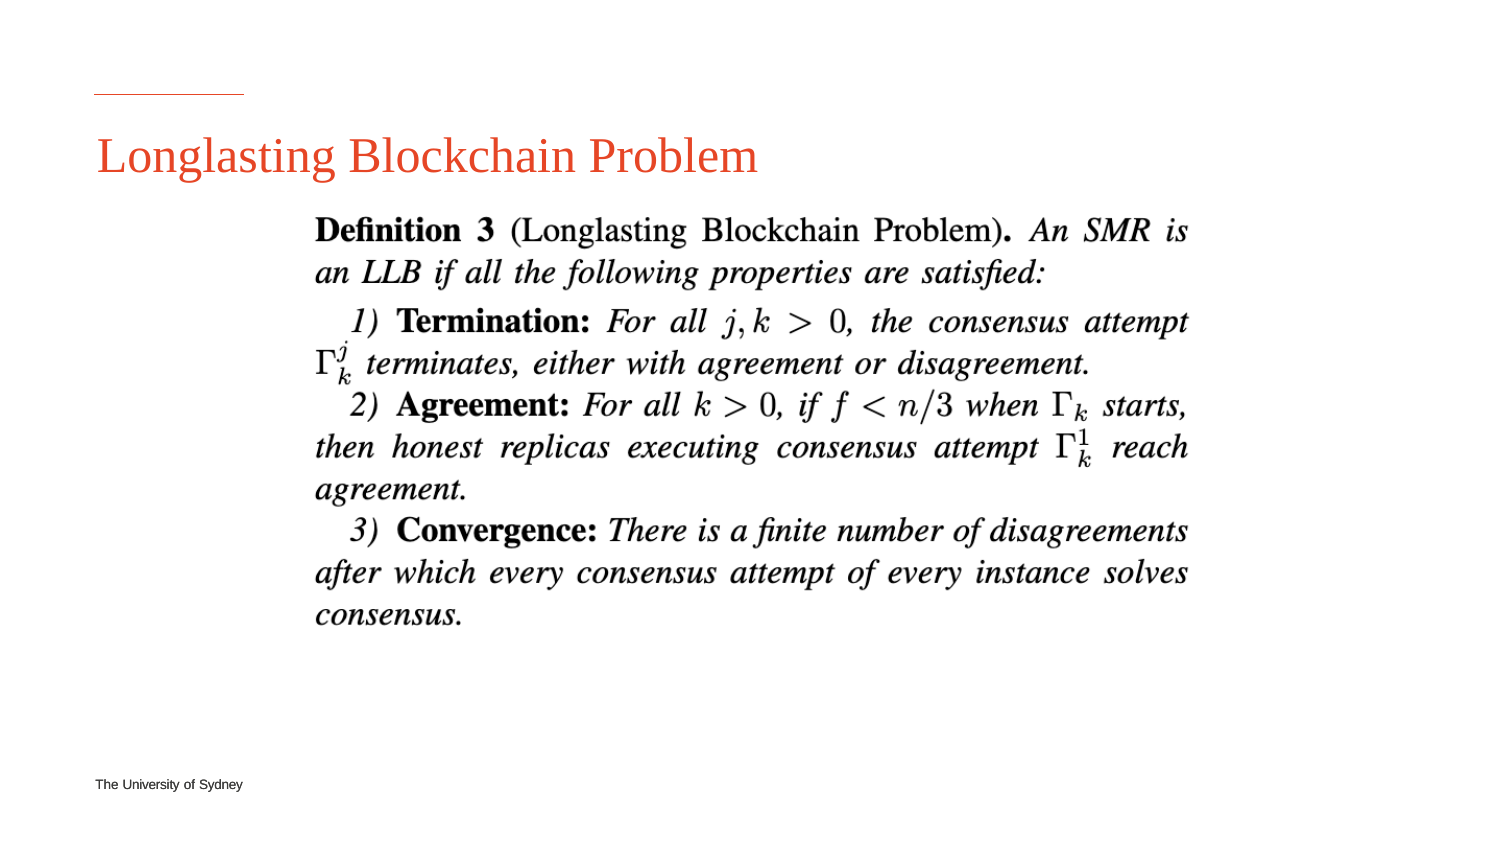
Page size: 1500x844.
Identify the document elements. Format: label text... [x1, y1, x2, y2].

text_box The University of Sydney [93, 775, 248, 792]
picture [293, 190, 1207, 654]
title Longlasting Blockchain Problem [94, 120, 1406, 264]
